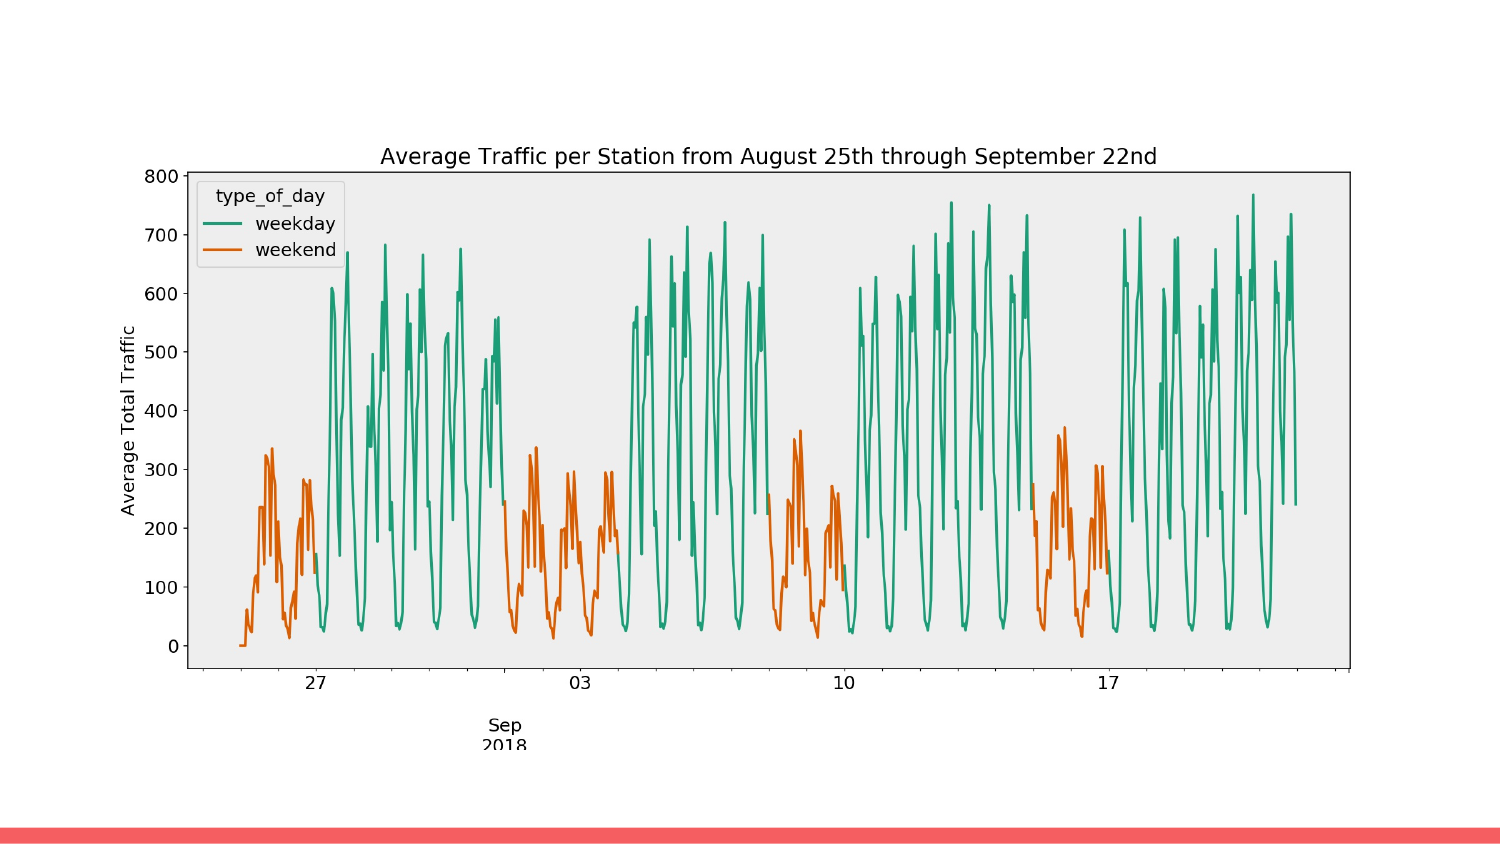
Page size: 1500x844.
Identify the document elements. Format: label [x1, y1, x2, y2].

picture [0, 93, 1500, 751]
